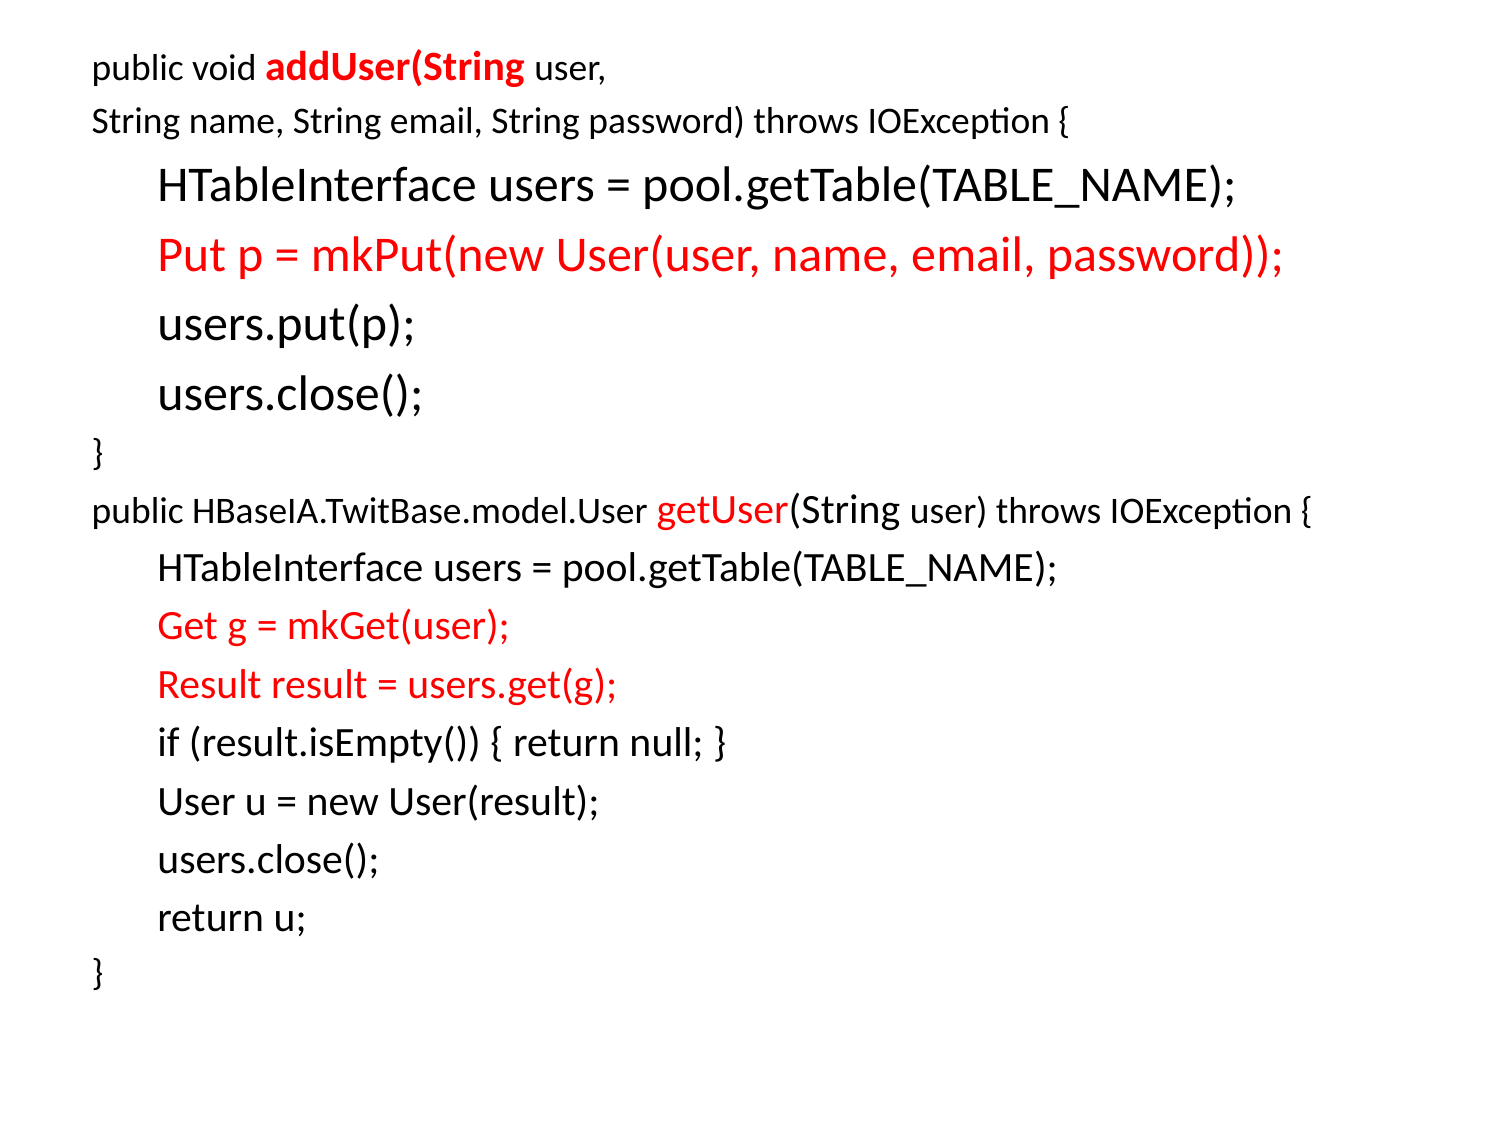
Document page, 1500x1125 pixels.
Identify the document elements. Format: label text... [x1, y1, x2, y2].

list public void addUser(String user, String name, String email, String password) throws IOException { HTableInterface users = pool.getTable(TABLE_NAME); Put p = mkPut(new User(user, name, email, password)); users.put(p); users.close(); } public HBaseIA.TwitBase.model.User getUser(String user) throws IOException { HTableInterface users = pool.getTable(TABLE_NAME); Get g = mkGet(user); Result result = users.get(g); if (result.isEmpty()) { return null; } User u = new User(result); users.close(); return u; } [76, 30, 1436, 1083]
